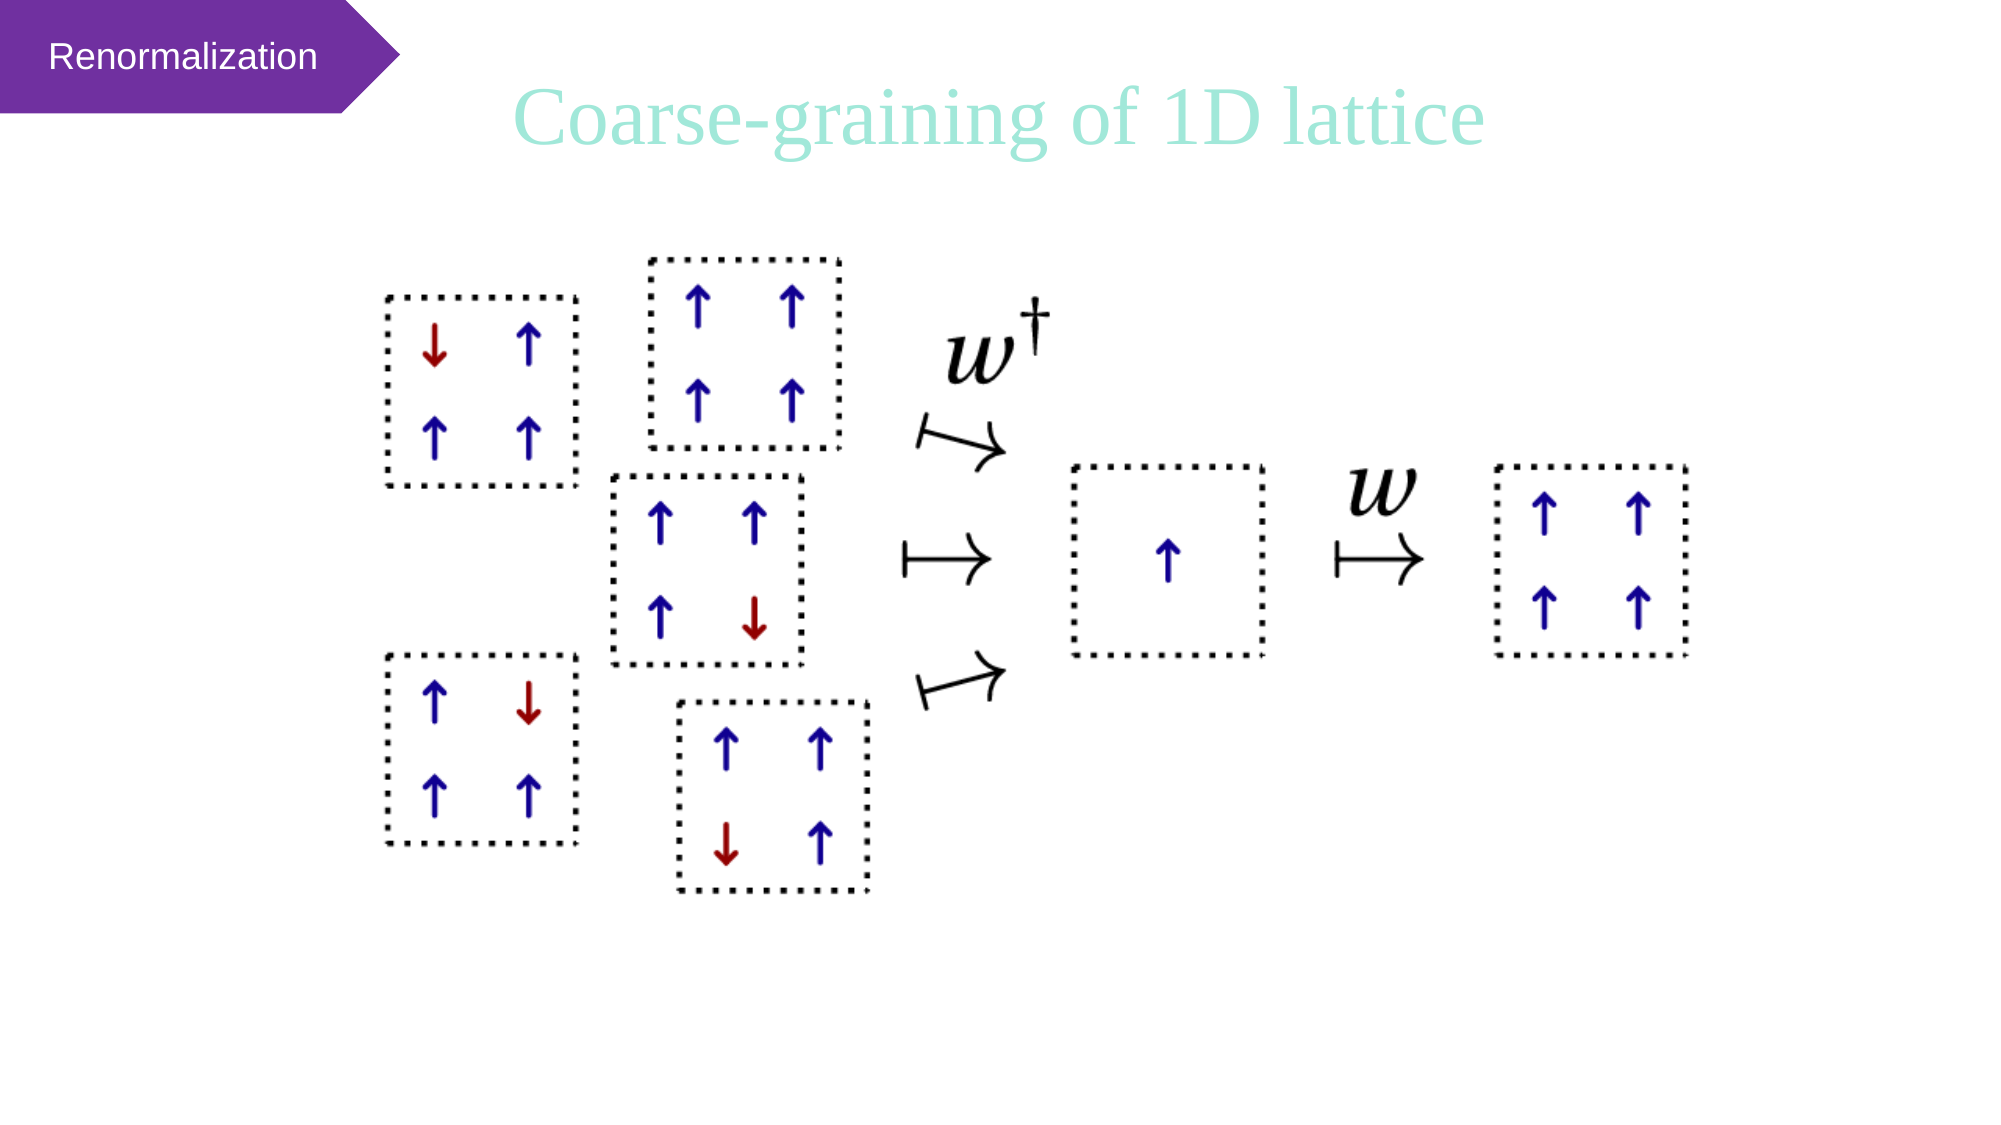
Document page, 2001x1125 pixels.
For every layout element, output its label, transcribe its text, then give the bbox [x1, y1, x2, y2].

text_box Coarse-graining of 1D lattice [444, 53, 1556, 169]
text_box Renormalization [0, 0, 398, 112]
picture [255, 212, 1744, 913]
